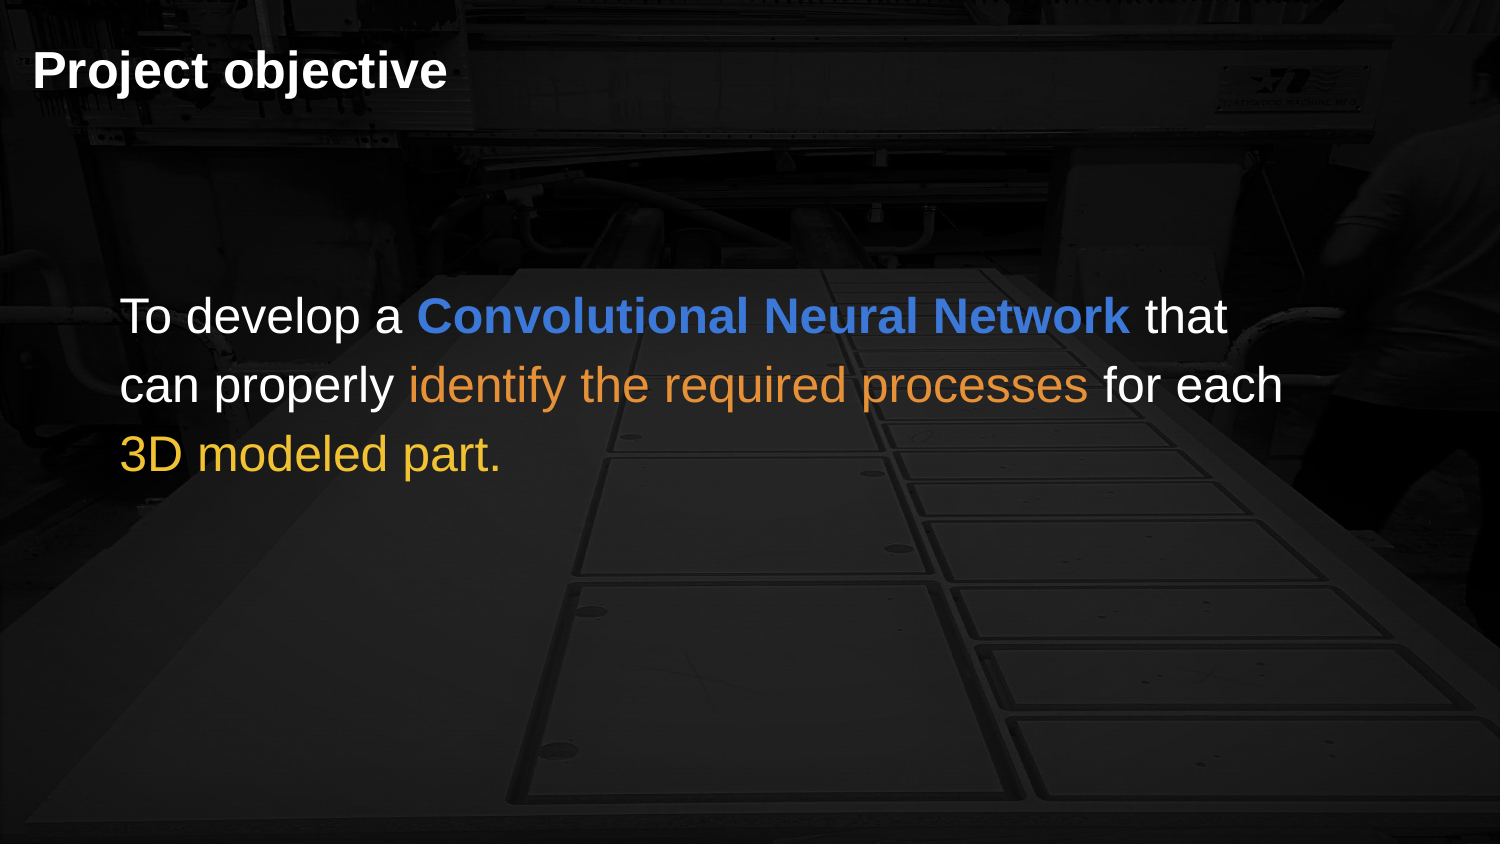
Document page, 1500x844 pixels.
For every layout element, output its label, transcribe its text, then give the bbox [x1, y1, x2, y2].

title Project objective [17, 19, 1202, 117]
picture [0, 0, 1500, 844]
text_box To develop a Convolutional Neural Network that can properly identify the required processes for each 3D modeled part. [104, 259, 1307, 497]
